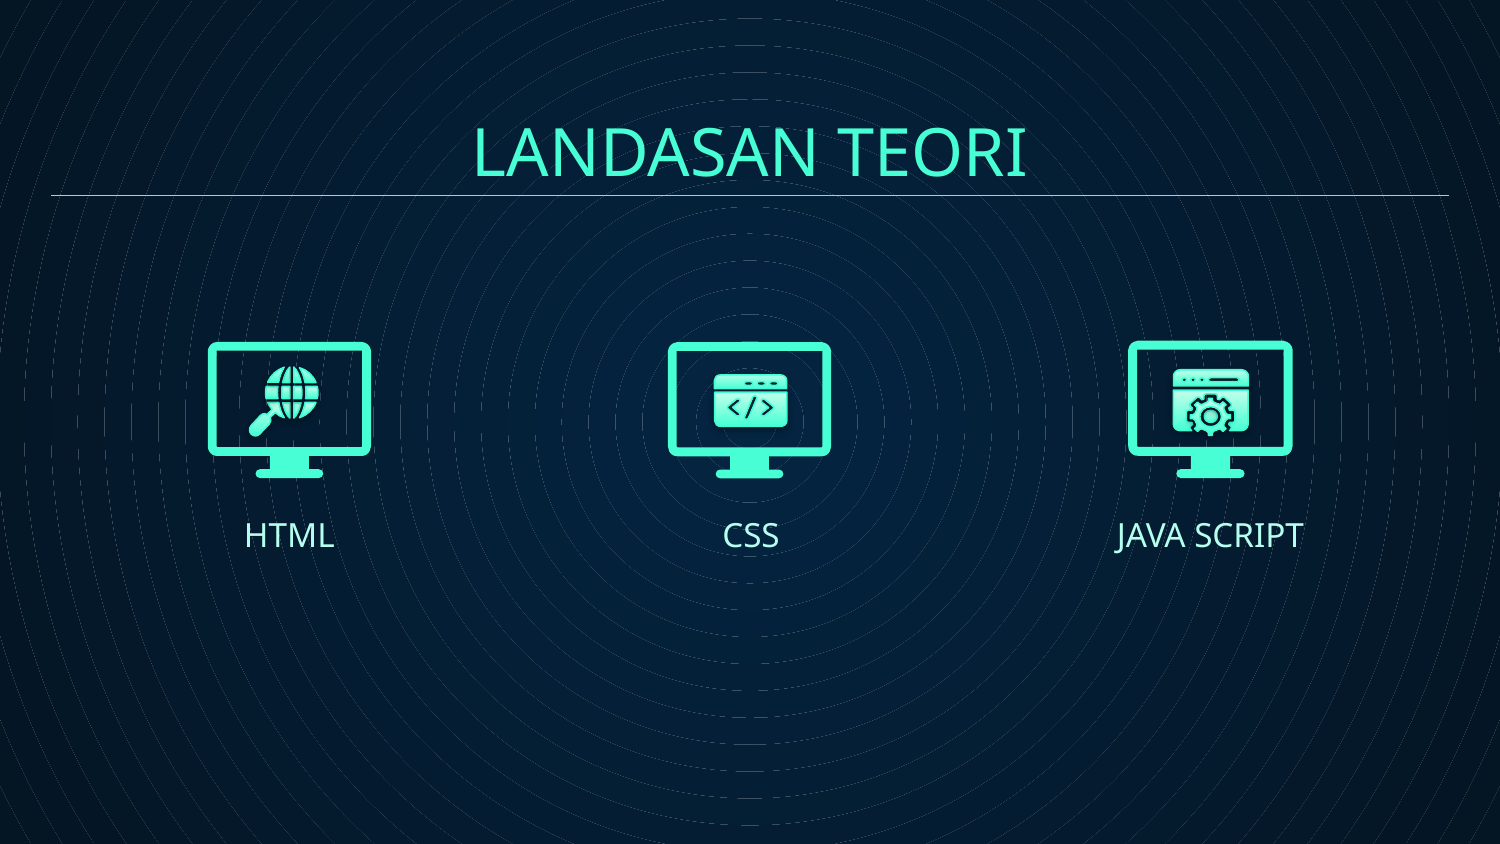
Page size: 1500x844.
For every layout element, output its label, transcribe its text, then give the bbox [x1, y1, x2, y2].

text_box [1128, 340, 1293, 479]
title LANDASAN TEORI [51, 202, 1449, 206]
title LANDASAN TEORI [51, 105, 1449, 195]
text_box [667, 342, 832, 479]
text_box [1173, 369, 1249, 436]
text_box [248, 366, 319, 437]
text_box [714, 374, 787, 427]
title JAVA SCRIPT [1040, 537, 1381, 570]
title CSS [580, 537, 922, 570]
title HTML [119, 537, 460, 570]
text_box [207, 341, 372, 479]
